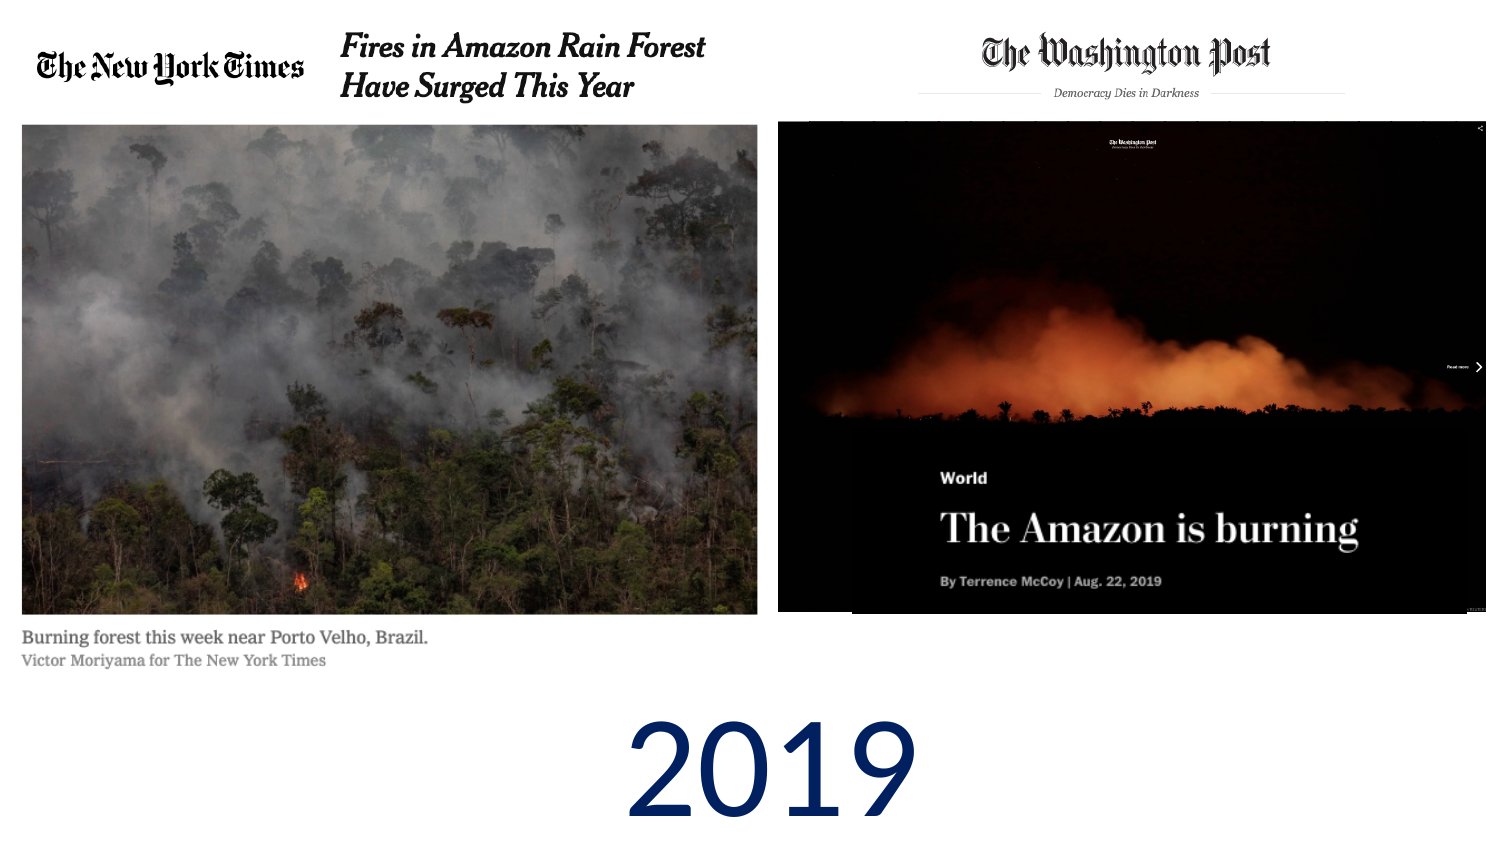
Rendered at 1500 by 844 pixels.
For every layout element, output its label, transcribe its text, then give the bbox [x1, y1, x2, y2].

picture [777, 121, 1486, 614]
picture [12, 6, 765, 688]
text_box 2019 [496, 663, 1046, 844]
picture [918, 16, 1345, 120]
